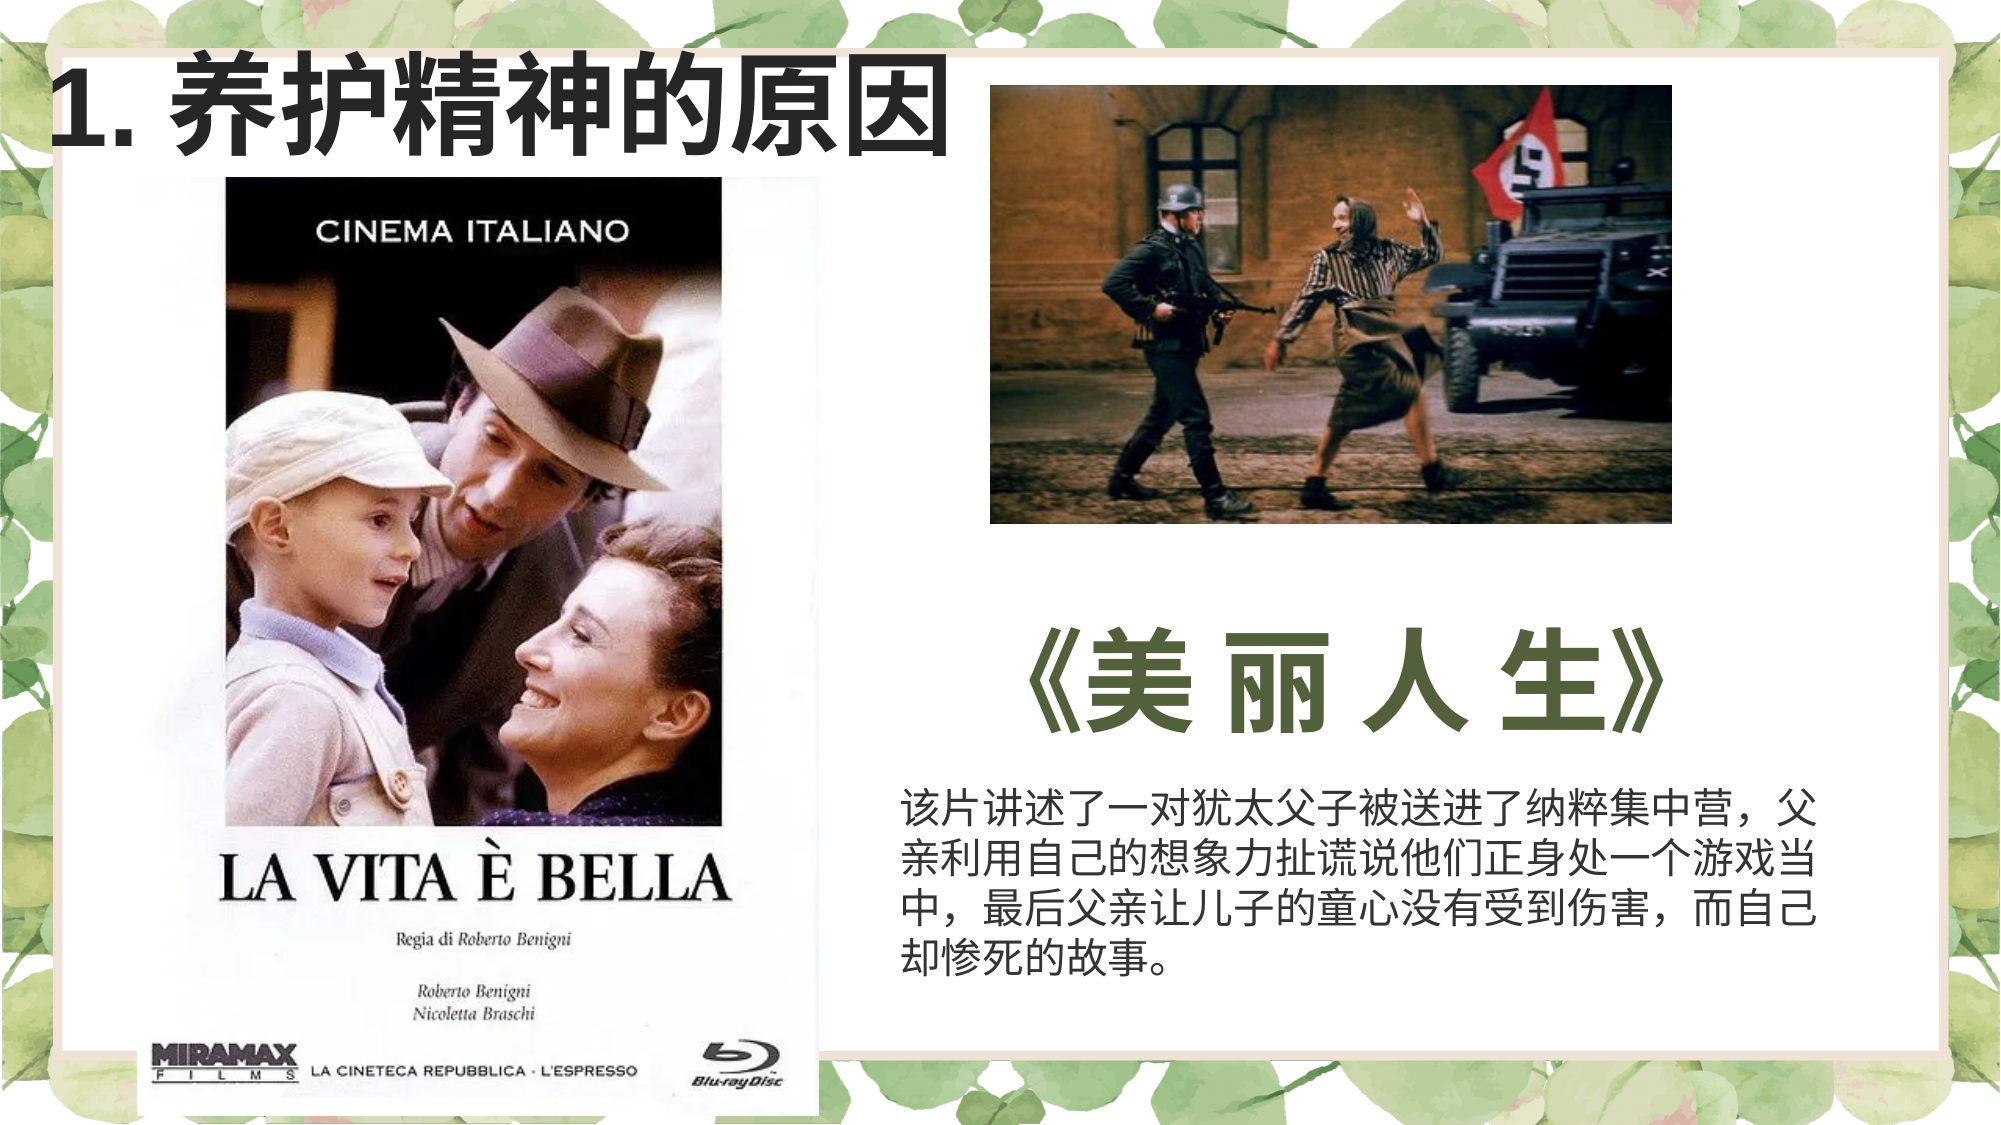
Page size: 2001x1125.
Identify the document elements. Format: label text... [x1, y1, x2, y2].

text_box 《美 丽 人 生》 [934, 603, 1760, 754]
text_box 该片讲述了一对犹太父子被送进了纳粹集中营，父亲利用自己的想象力扯谎说他们正身处一个游戏当中，最后父亲让儿子的童心没有受到伤害，而自己却惨死的故事。 [884, 774, 1863, 990]
picture [0, 0, 2001, 1125]
text_box 1.养护精神的原因 [0, 26, 1000, 177]
